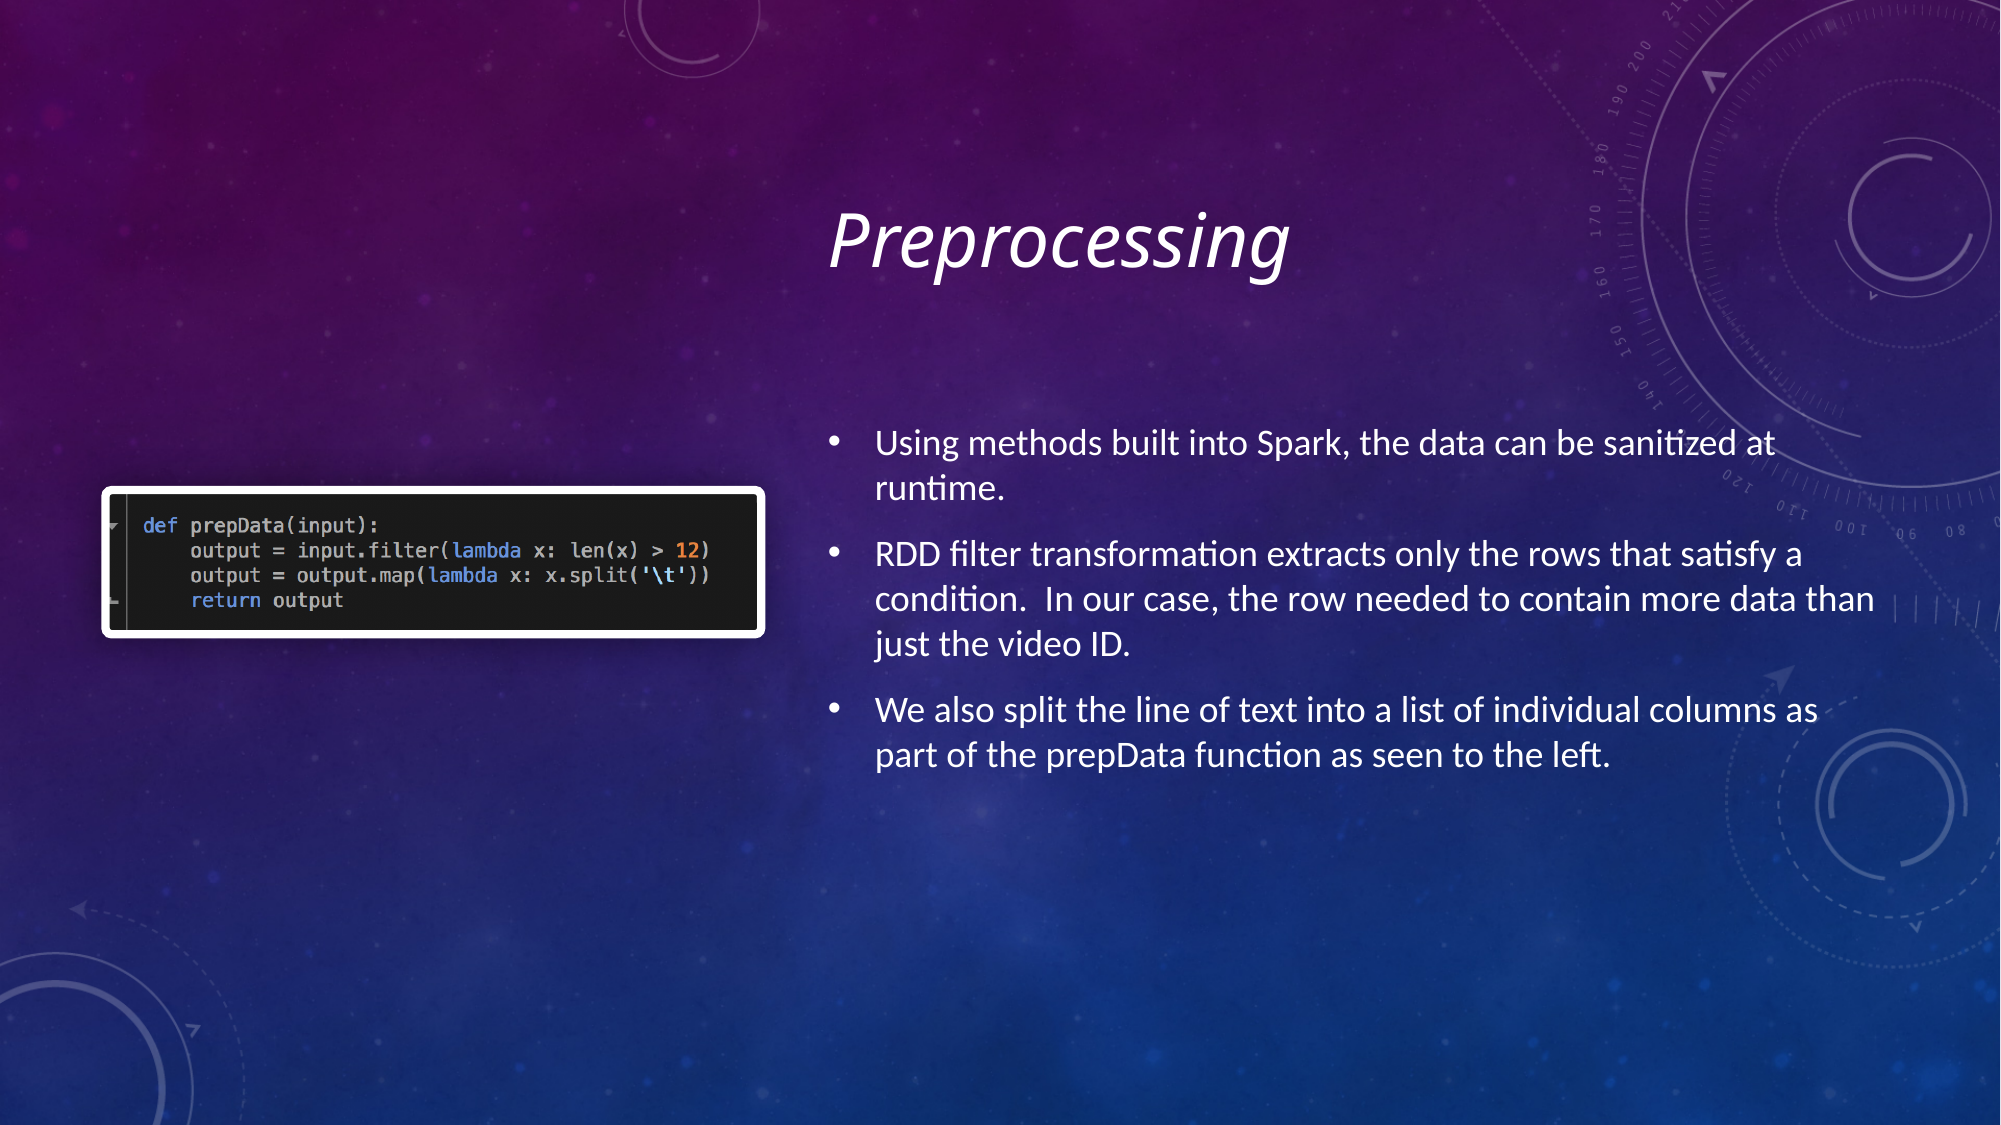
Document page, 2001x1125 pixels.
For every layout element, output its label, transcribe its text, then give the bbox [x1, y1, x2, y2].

picture [0, 0, 2001, 1125]
title Preprocessing [812, 104, 1895, 369]
list Using methods built into Spark, the data can be sanitized at runtime. RDD filter transformation extracts only the rows that satisfy a condition. In our case, the row needed to contain more data than just the video ID. We also split the line of text into a list of individual columns as part of the prepData function as seen to the left. [812, 369, 1895, 1021]
